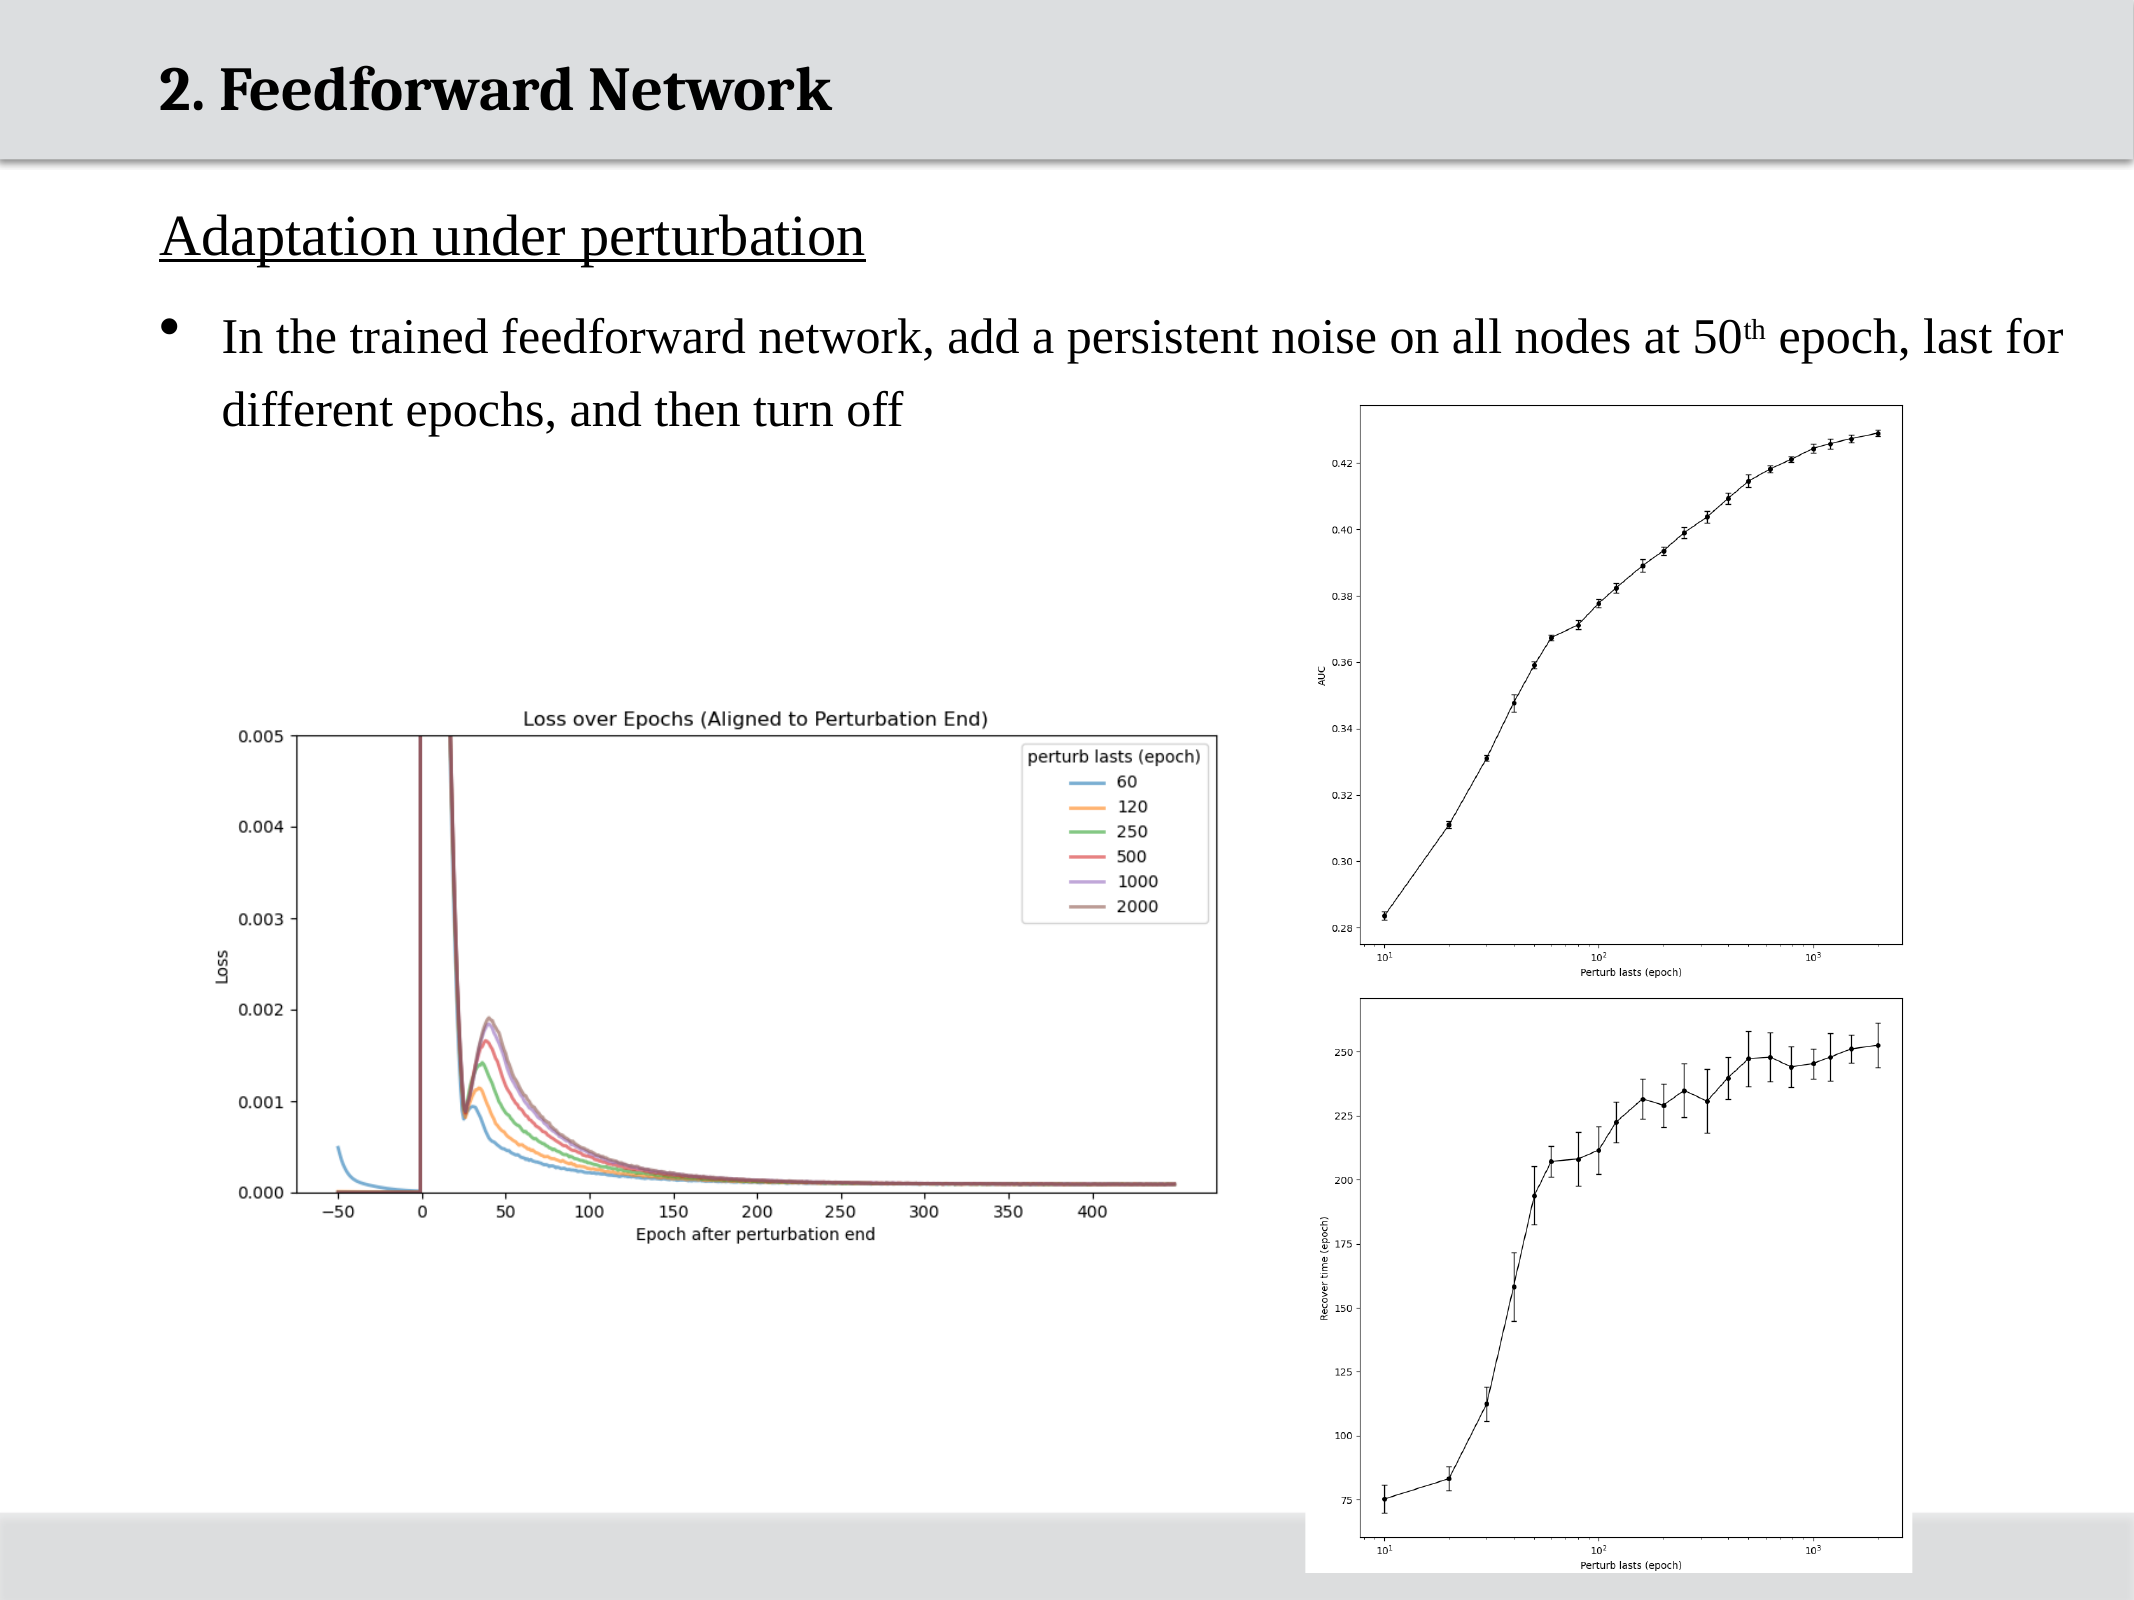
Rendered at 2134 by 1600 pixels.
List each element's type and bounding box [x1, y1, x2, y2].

text_box [0, 0, 2134, 1600]
picture [148, 385, 1913, 1573]
